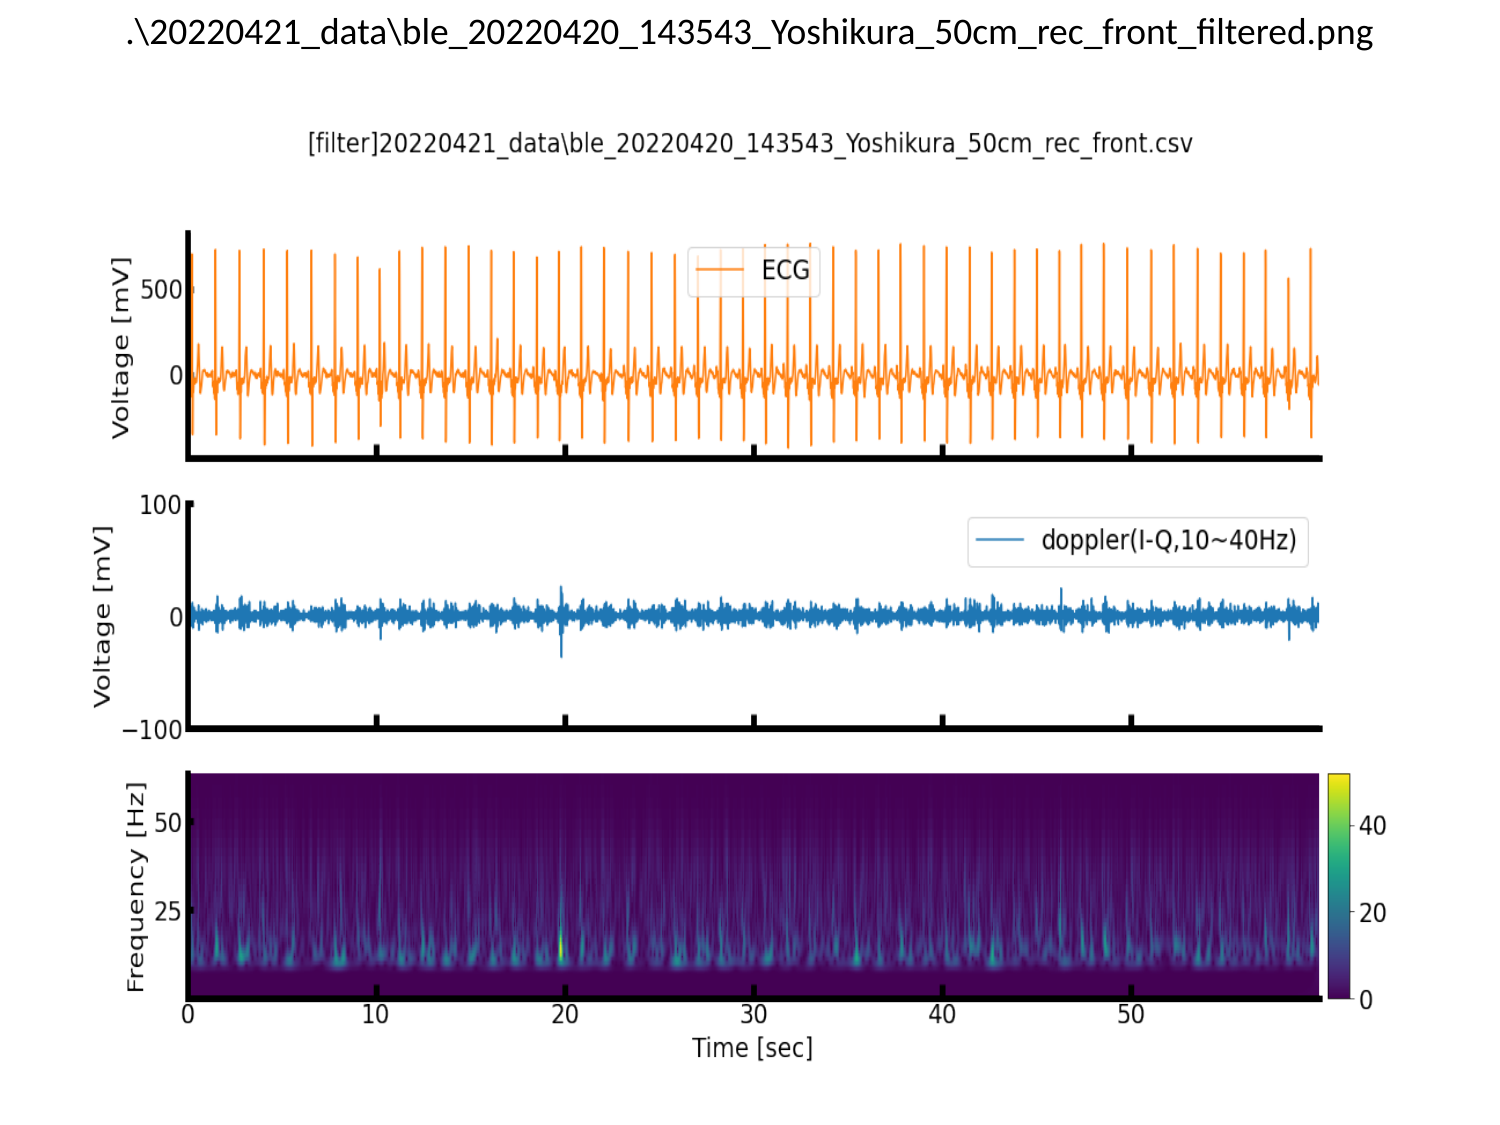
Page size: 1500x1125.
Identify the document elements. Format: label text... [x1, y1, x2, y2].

text_box .\20220421_data\ble_20220420_143543_Yoshikura_50cm_rec_front_filtered.png [110, 0, 1390, 60]
picture [0, 112, 1500, 1125]
